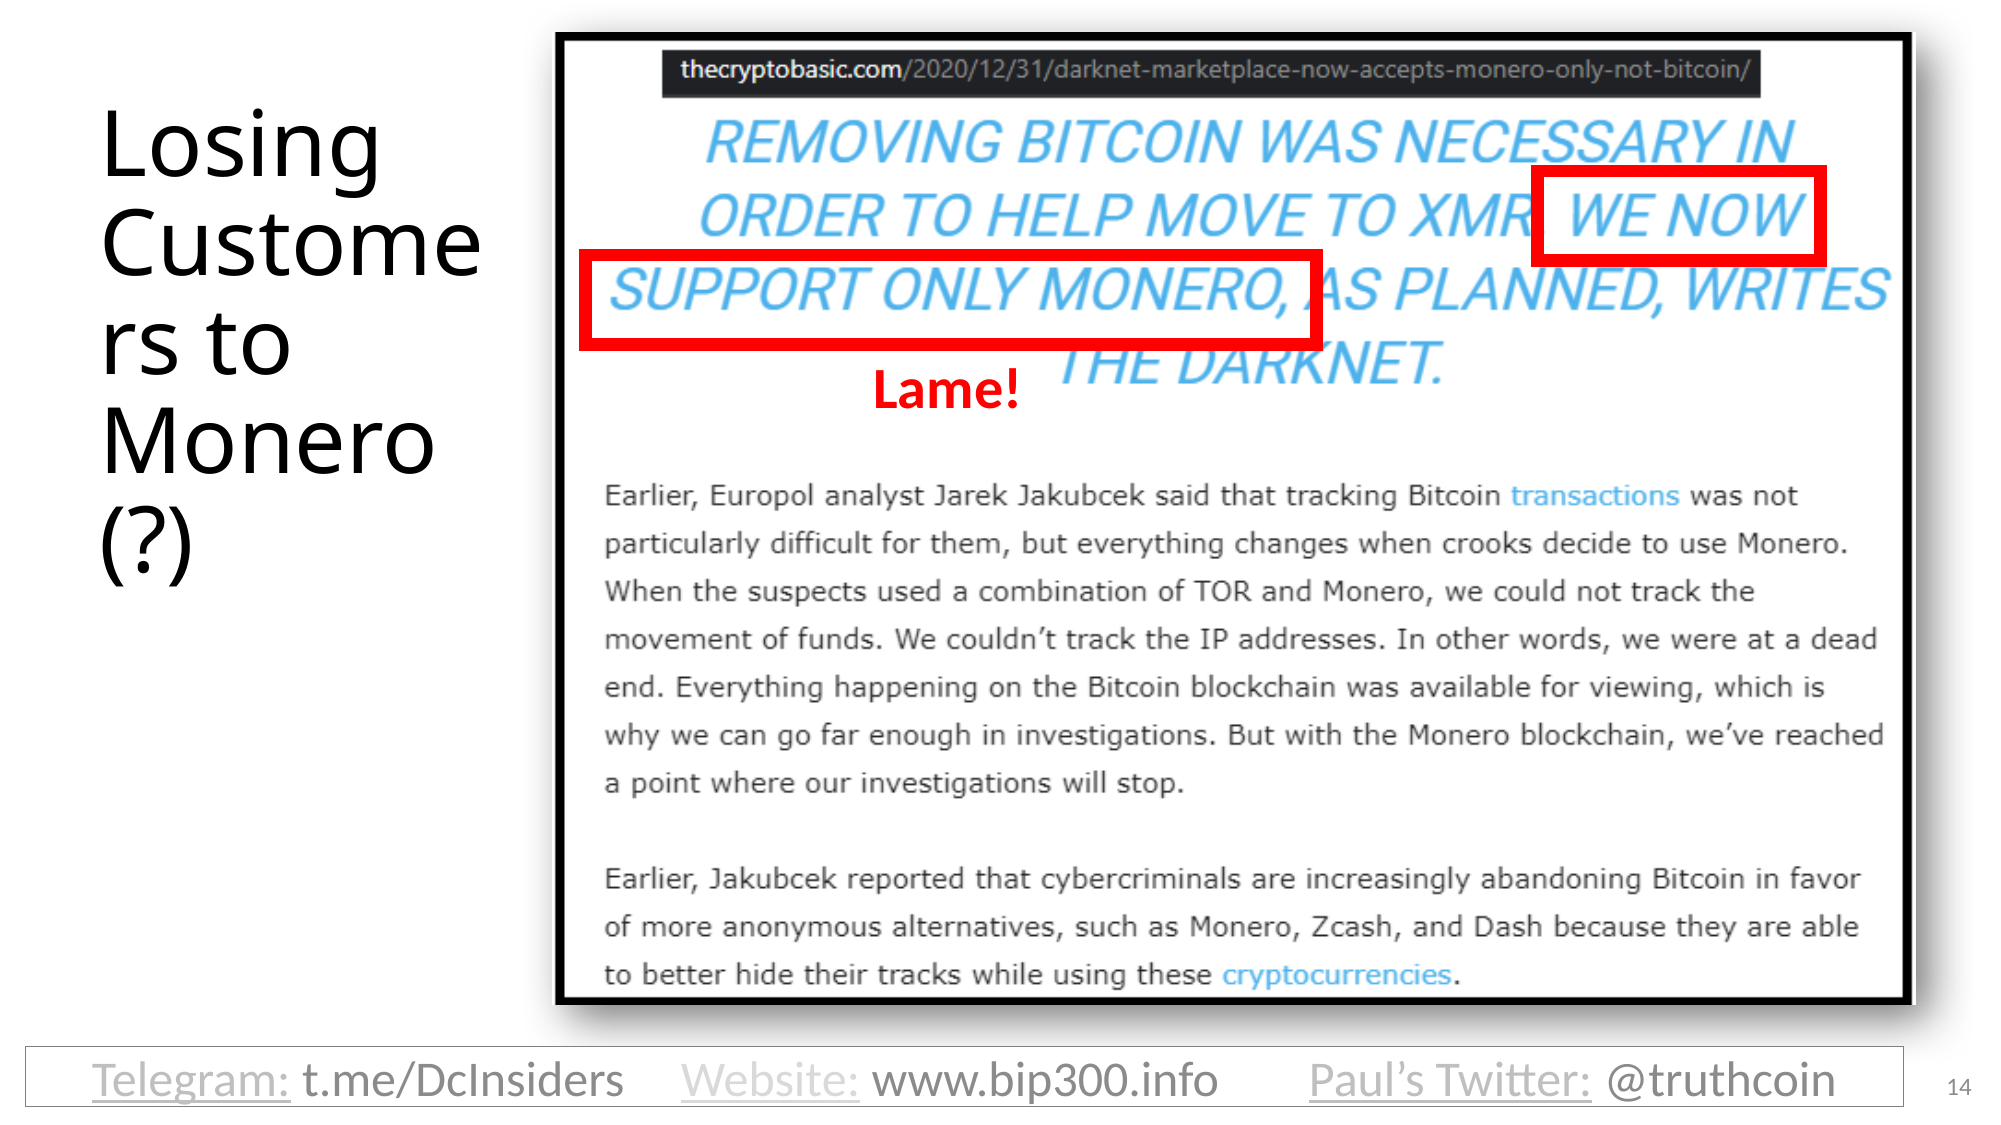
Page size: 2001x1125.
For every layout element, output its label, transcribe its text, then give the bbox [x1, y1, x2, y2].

picture [552, 32, 1916, 1005]
slide_number 14 [1915, 1055, 1987, 1116]
footer Telegram: t.me/DcInsiders Website: www.bip300.info Paul’s Twitter: @truthcoin [25, 1046, 1904, 1107]
title Losing Customers to Monero (?) [84, 32, 525, 657]
